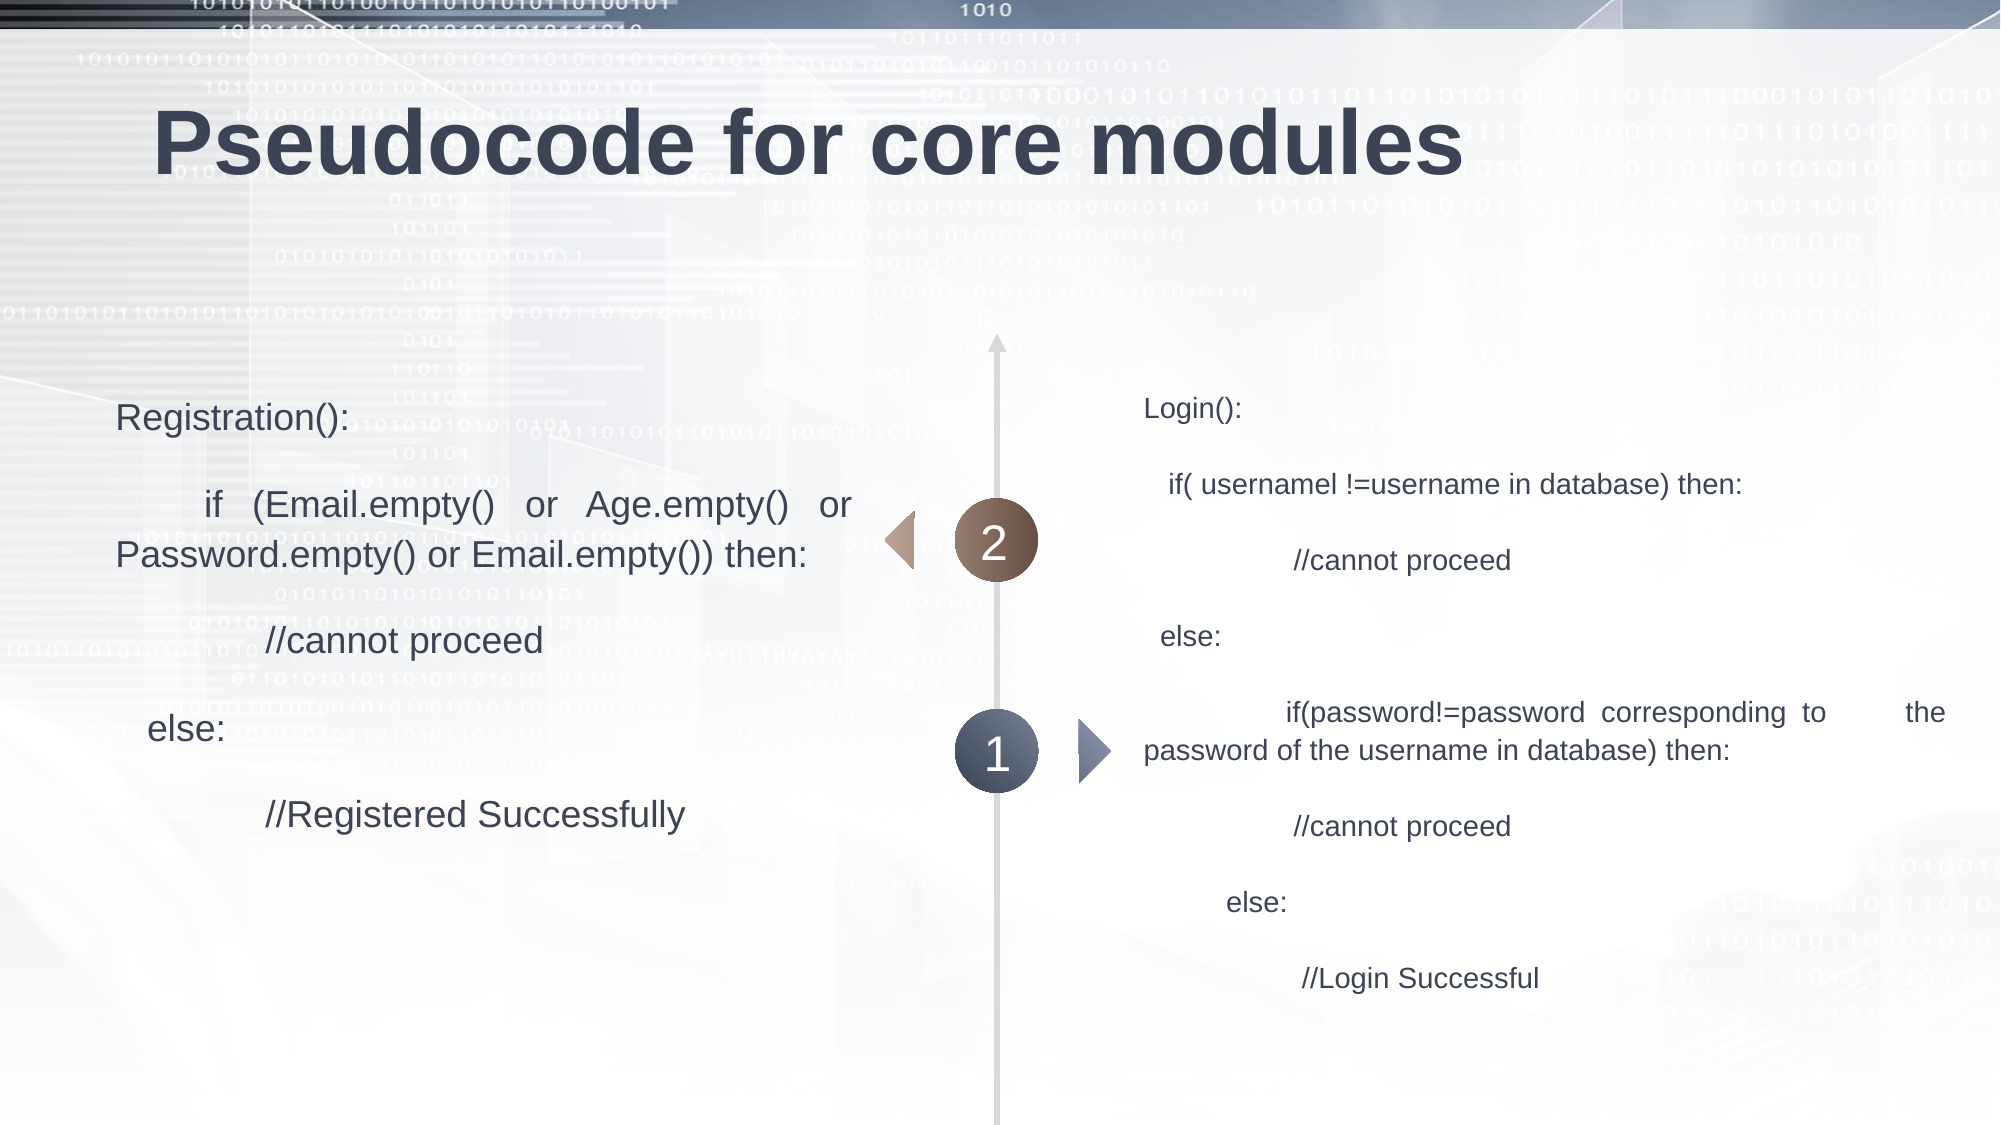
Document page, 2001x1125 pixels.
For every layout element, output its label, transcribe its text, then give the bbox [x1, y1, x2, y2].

text_box 2 [998, 497, 1040, 583]
text_box 2 [954, 497, 997, 583]
text_box 1 [1077, 716, 1113, 786]
picture [0, 0, 2001, 1125]
text_box 1 [998, 708, 1040, 794]
text_box 1 [954, 708, 997, 794]
text_box Registration(): if (Email.empty() or Age.empty() or Password.empty() or Email.empty()) then: //cannot proceed else: //Registered Successfully [115, 282, 853, 933]
text_box 2 [883, 508, 916, 572]
text_box Login(): if( usernamel !=username in database) then: //cannot proceed else: if(password!=password corresponding to the password of the username in database) then: //cannot proceed else: //Login Successful [1143, 369, 1947, 1004]
title Pseudocode for core modules [137, 59, 1863, 230]
